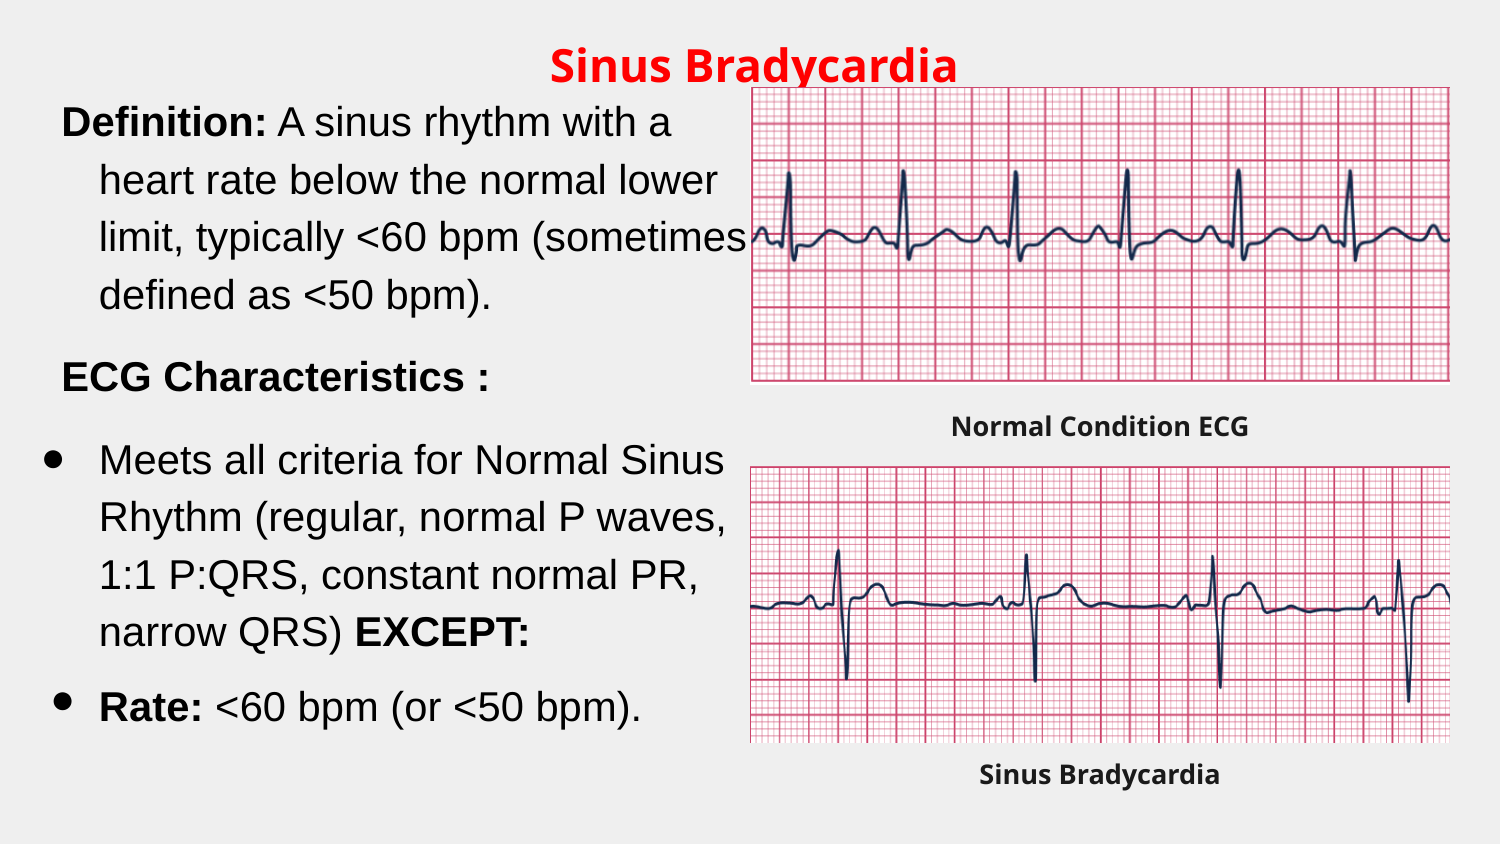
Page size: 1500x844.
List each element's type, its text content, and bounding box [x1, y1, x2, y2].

text_box Sinus Bradycardia [24, 14, 1485, 92]
text_box Sinus Bradycardia [761, 752, 1438, 805]
picture [749, 466, 1451, 743]
text_box Normal Condition ECG [761, 394, 1438, 457]
text_box Definition: A sinus rhythm with a heart rate below the normal lower limit, typically <60 bpm (sometimes defined as <50 bpm). ECG Characteristics : Meets all criteria for Normal Sinus Rhythm (regular, normal P waves, 1:1 P:QRS, constant normal PR, narrow QRS) EXCEPT: Rate: <60 bpm (or <50 bpm). [24, 87, 750, 733]
picture [749, 87, 1451, 385]
